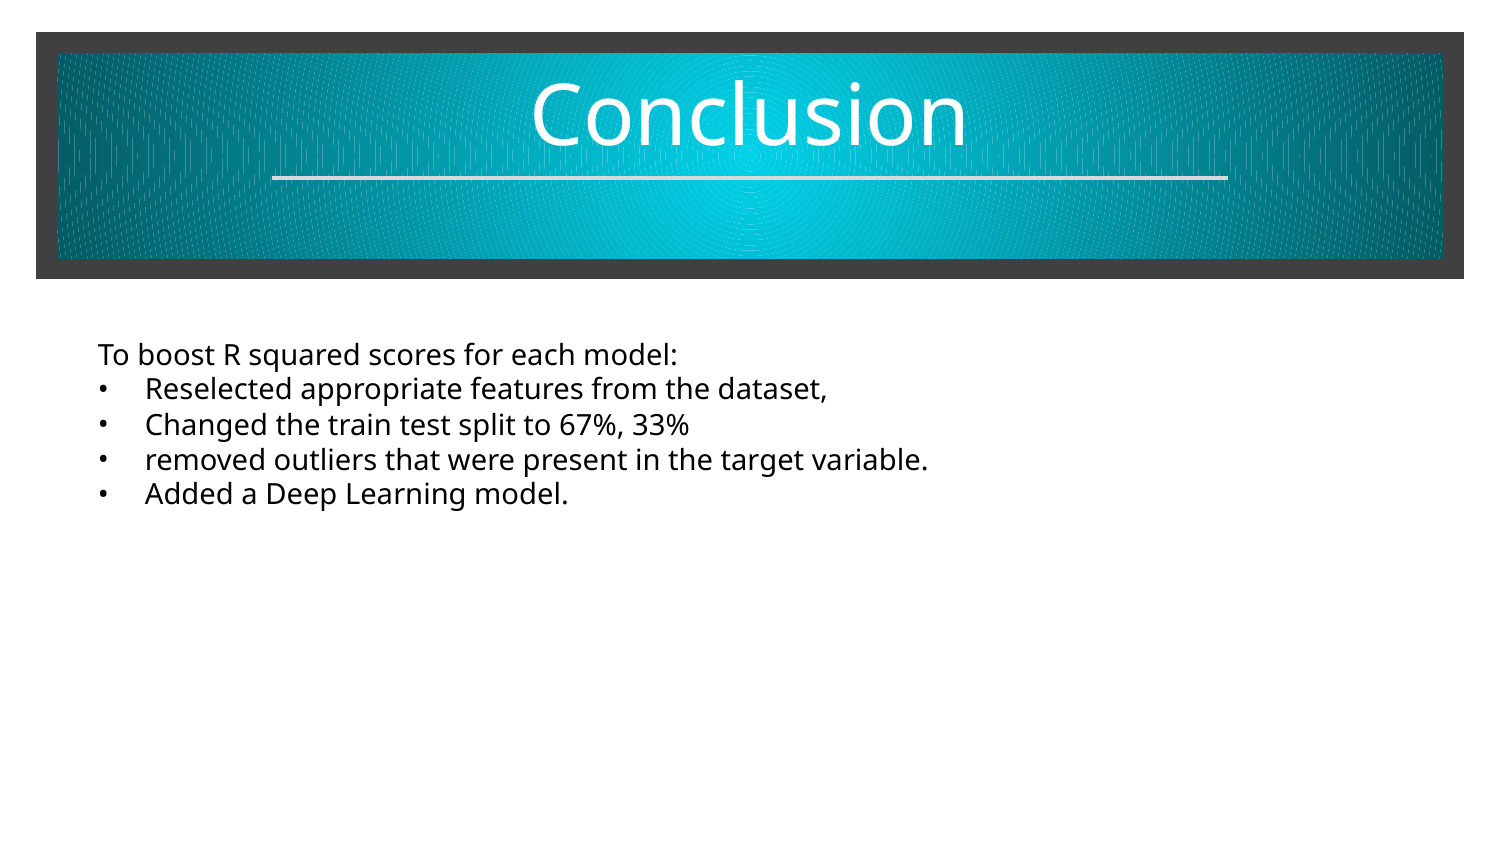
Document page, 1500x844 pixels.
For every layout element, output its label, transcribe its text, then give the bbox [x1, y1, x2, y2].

text_box [46, 42, 1454, 270]
title Conclusion [64, 57, 1436, 172]
text_box To boost R squared scores for each model: Reselected appropriate features from the dataset, Changed the train test split to 67%, 33% removed outliers that were present in the target variable. Added a Deep Learning model. [82, 328, 1454, 554]
subtitle [187, 187, 1313, 240]
